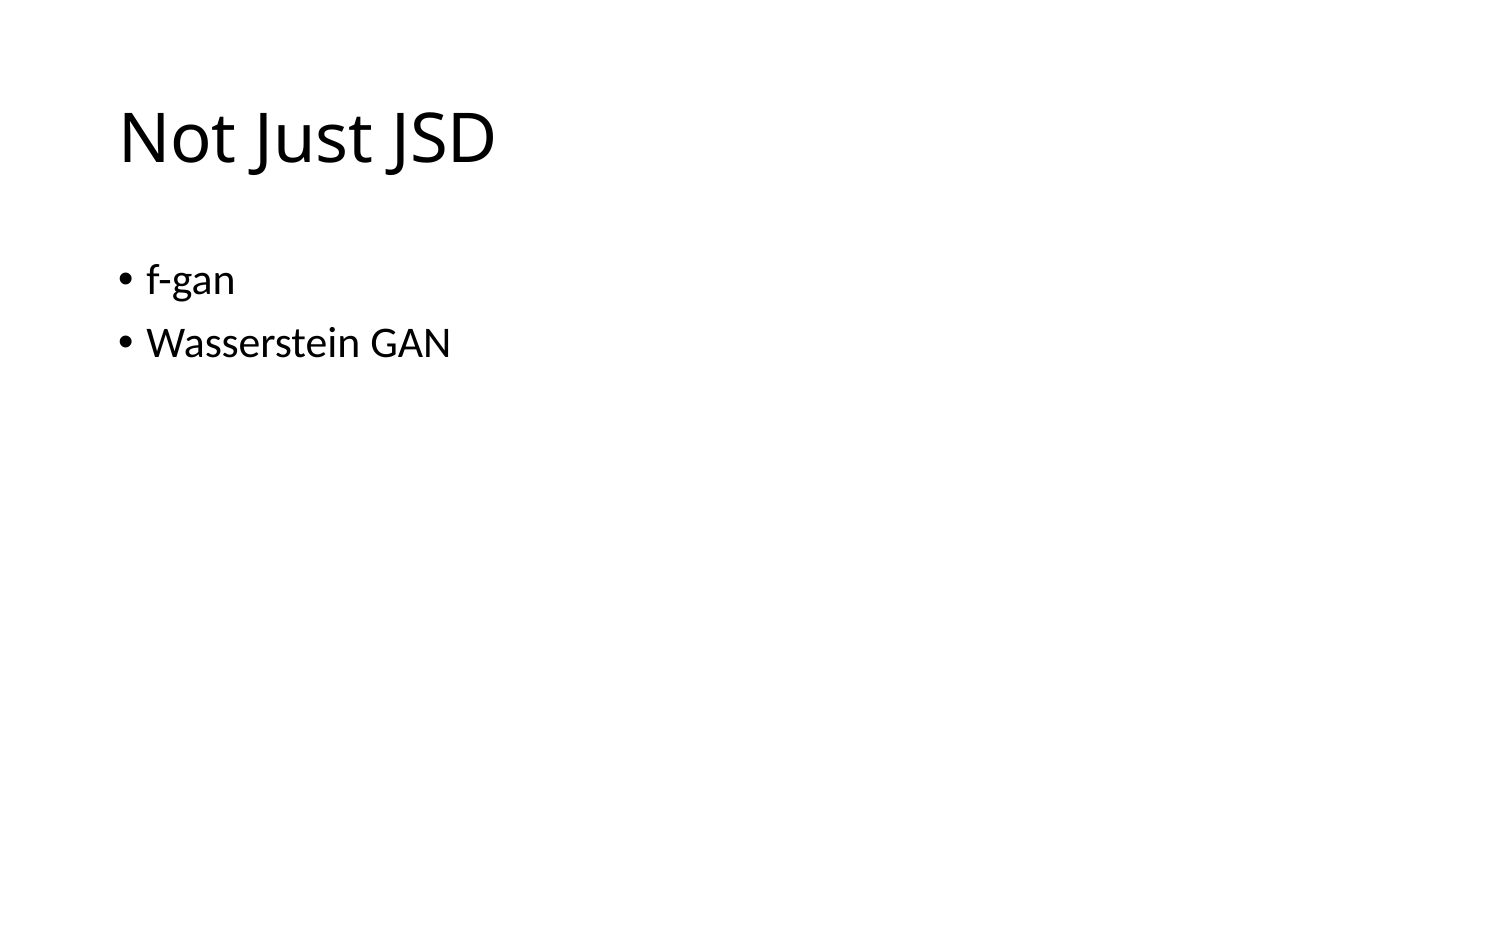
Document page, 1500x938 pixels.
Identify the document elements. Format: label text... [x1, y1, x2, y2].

title Not Just JSD [103, 49, 1397, 232]
list f-gan Wasserstein GAN [103, 249, 1397, 845]
